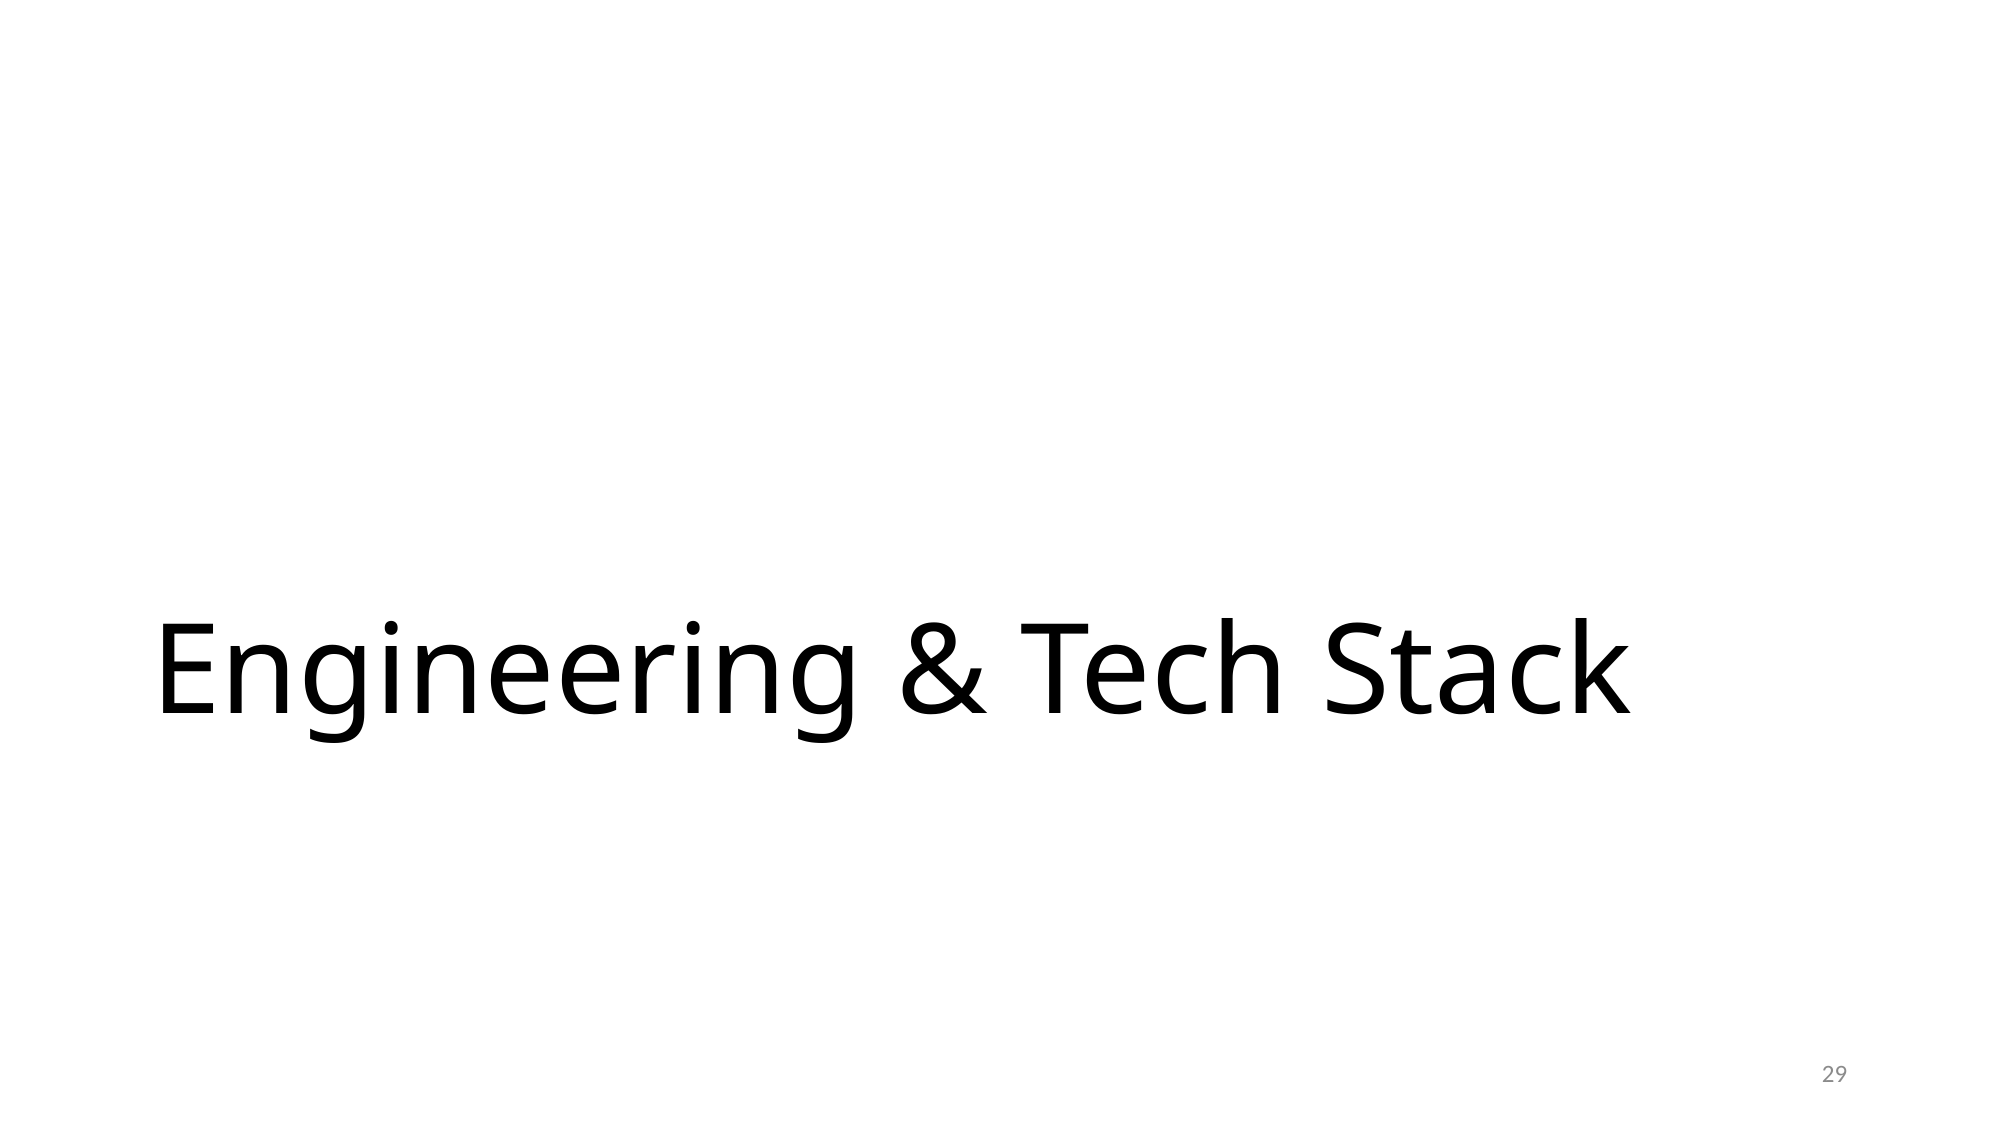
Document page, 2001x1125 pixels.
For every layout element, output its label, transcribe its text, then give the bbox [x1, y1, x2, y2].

title Engineering & Tech Stack [136, 280, 1862, 749]
slide_number 29 [1412, 1042, 1863, 1103]
